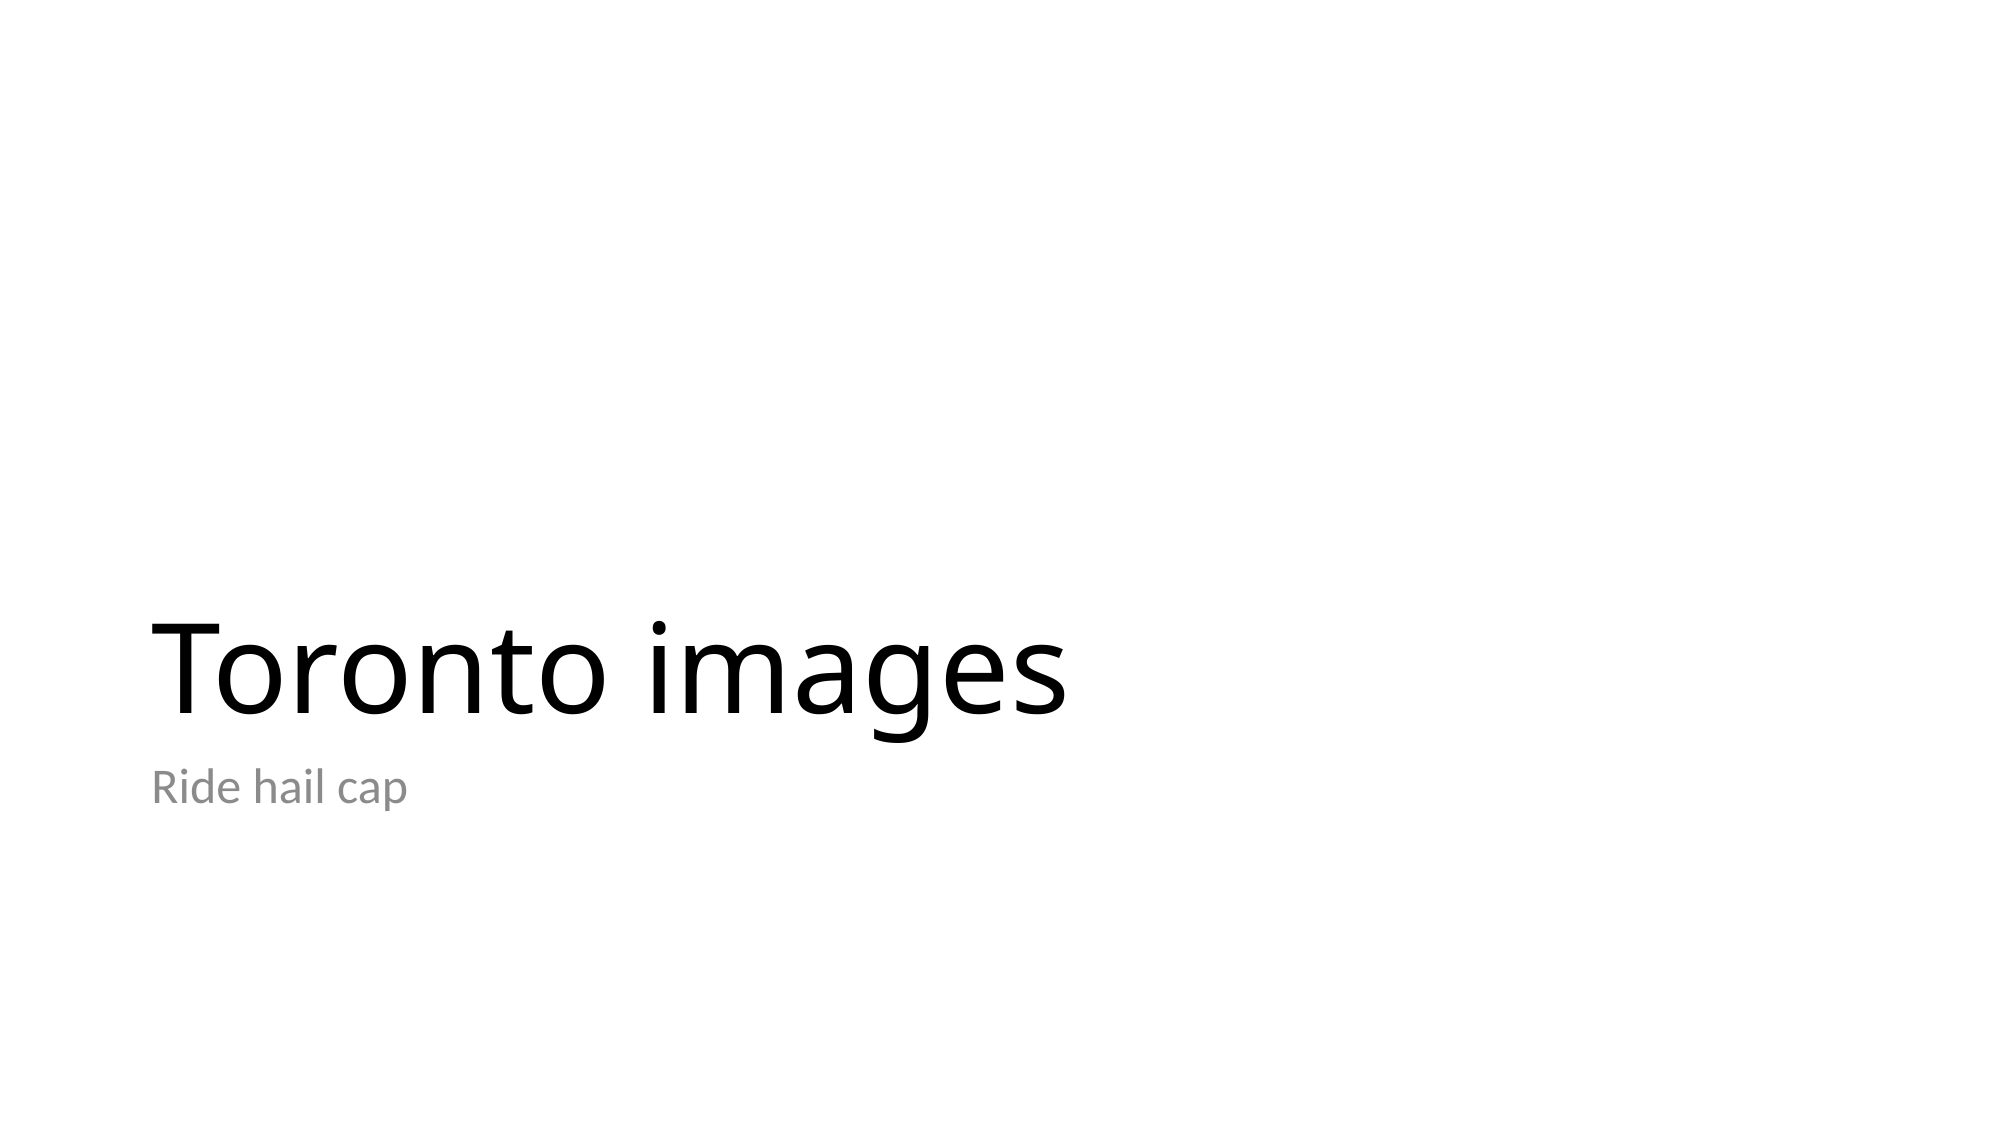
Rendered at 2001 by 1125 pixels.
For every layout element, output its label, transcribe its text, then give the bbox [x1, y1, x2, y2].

list Ride hail cap [136, 752, 1862, 999]
title Toronto images [136, 280, 1862, 749]
